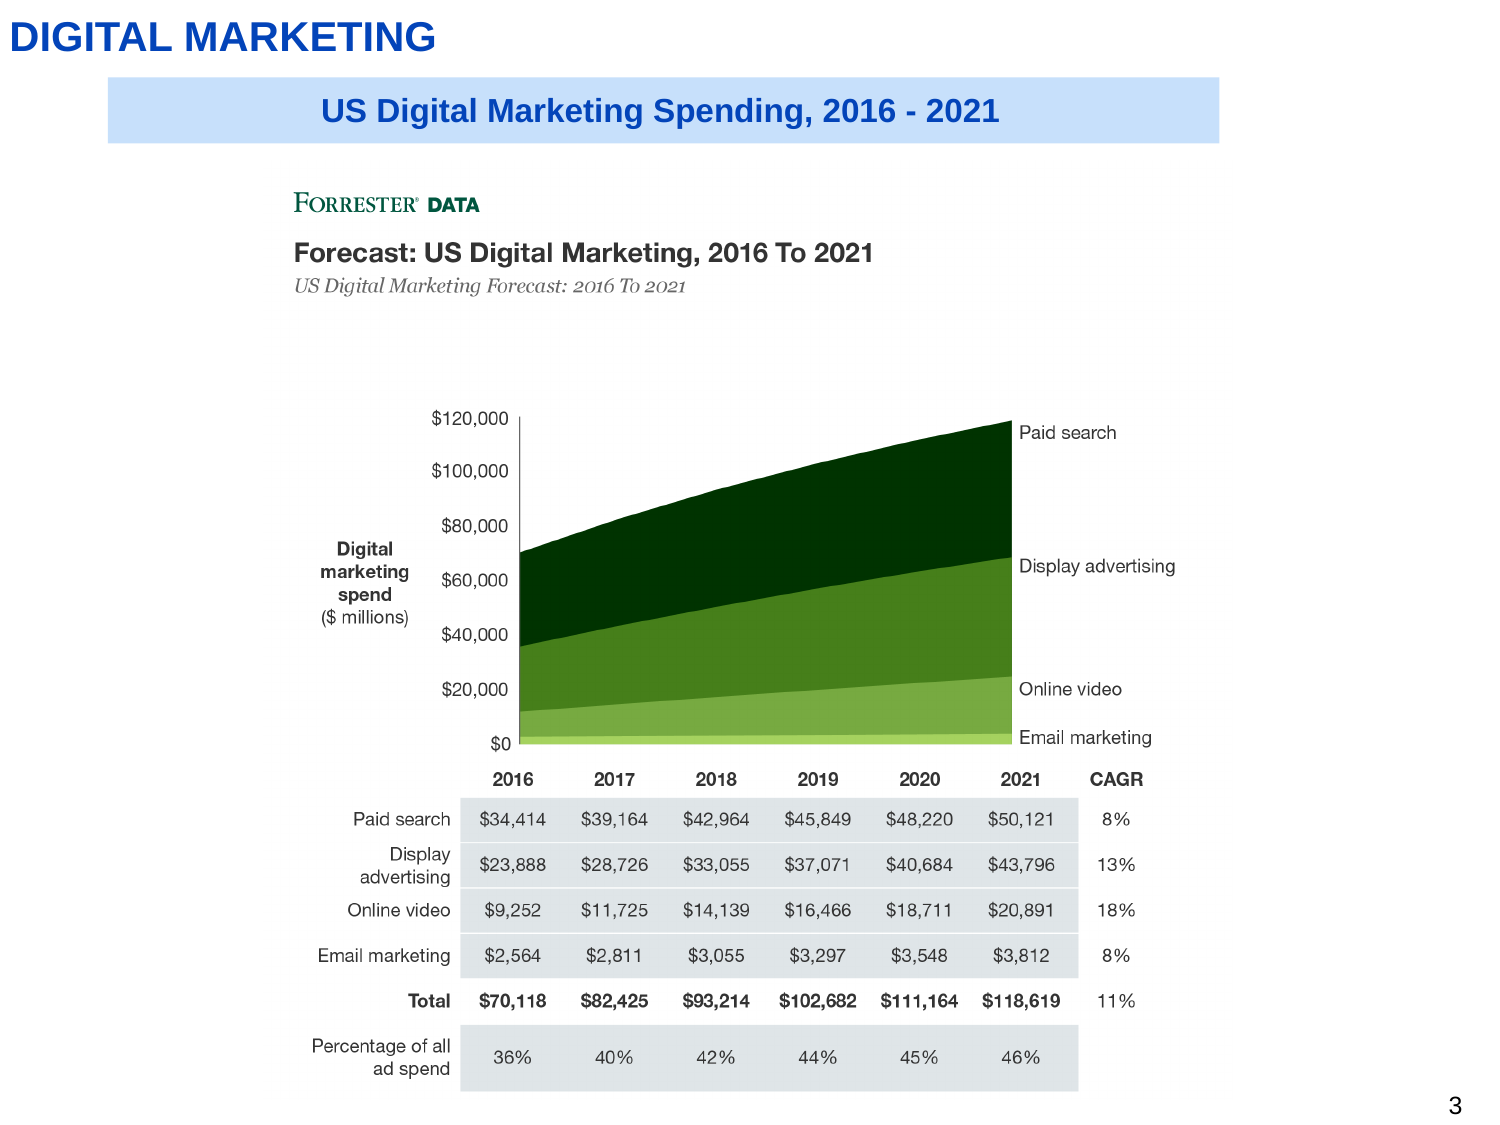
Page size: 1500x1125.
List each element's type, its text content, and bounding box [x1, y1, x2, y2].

slide_number 2 [1149, 1089, 1463, 1121]
text_box US Digital Marketing Spending, 2016 - 2021 [306, 81, 1072, 137]
picture [263, 159, 1234, 1101]
text_box [107, 77, 1220, 144]
title DIGITAL MARKETING [9, 9, 1452, 61]
